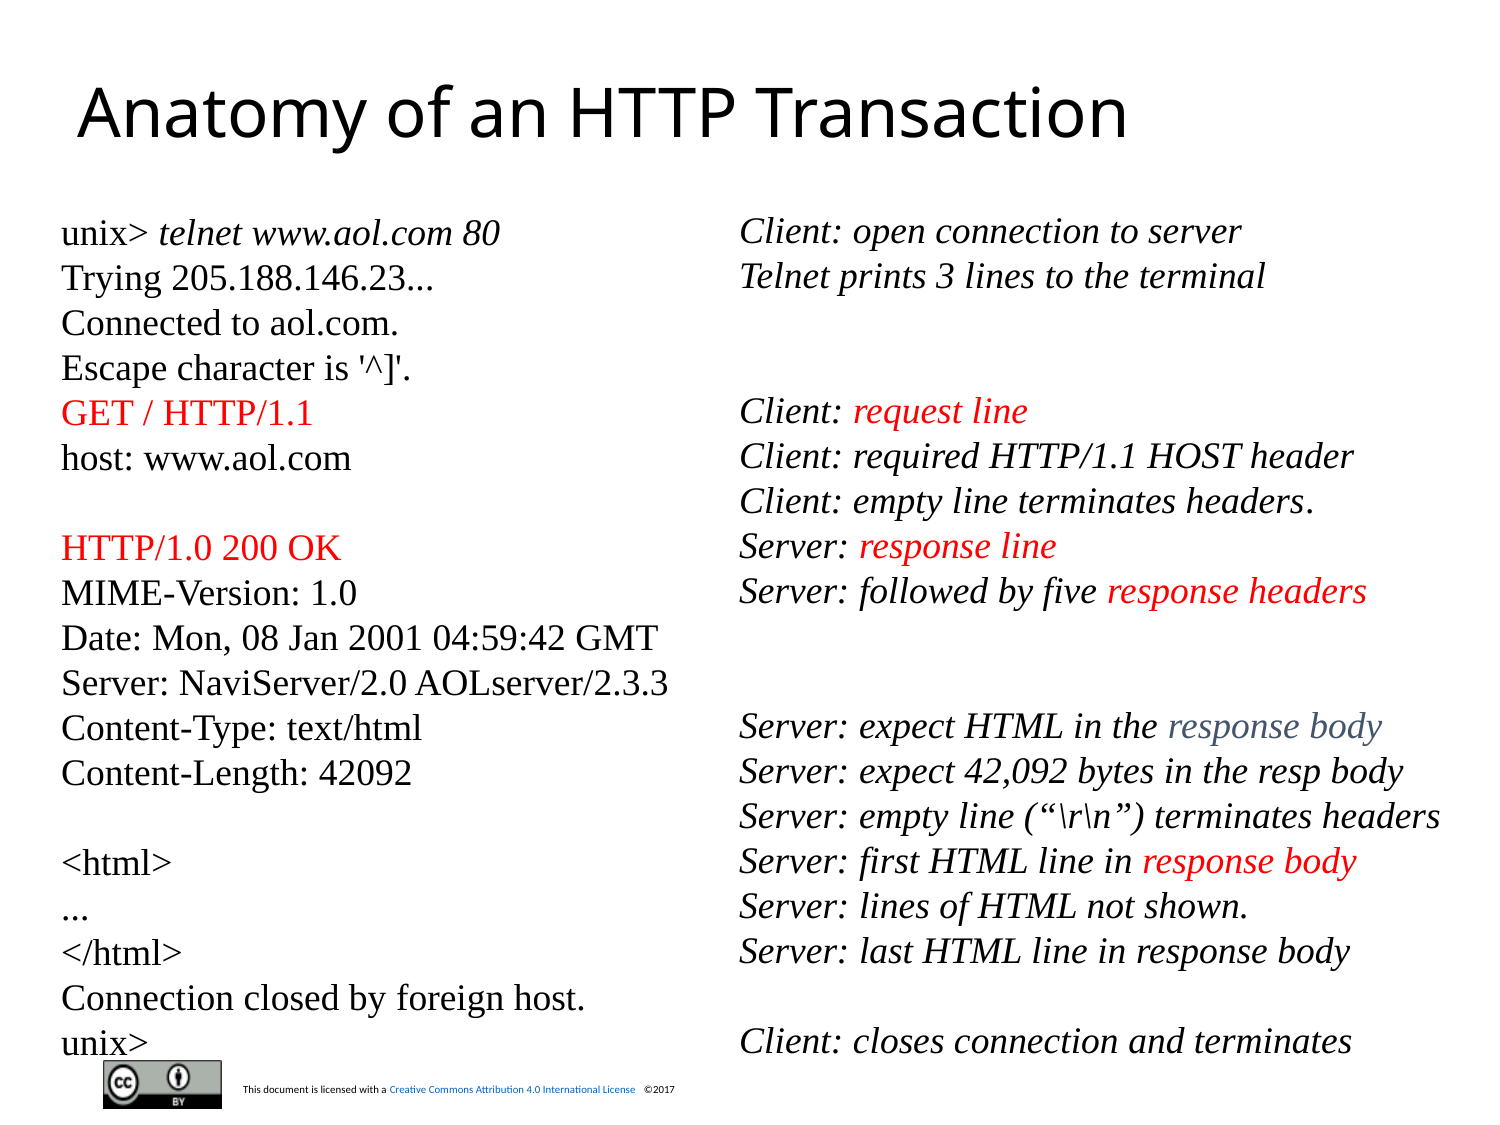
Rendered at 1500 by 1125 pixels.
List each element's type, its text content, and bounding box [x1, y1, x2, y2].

picture [103, 1071, 222, 1109]
text_box Client: open connection to server Telnet prints 3 lines to the terminal Client: request line Client: required HTTP/1.1 HOST header Client: empty line terminates headers. Server: response line Server: followed by five response headers Server: expect HTML in the response body Server: expect 42,092 bytes in the resp body Server: empty line (“\r\n”) terminates headers Server: first HTML line in response body Server: lines of HTML not shown. Server: last HTML line in response body Client: closes connection and terminates [724, 198, 1457, 1069]
title Anatomy of an HTTP Transaction [62, 68, 1345, 163]
text_box unix> telnet www.aol.com 80 Trying 205.188.146.23... Connected to aol.com. Escape character is '^]'. GET / HTTP/1.1 host: www.aol.com HTTP/1.0 200 OK MIME-Version: 1.0 Date: Mon, 08 Jan 2001 04:59:42 GMT Server: NaviServer/2.0 AOLserver/2.3.3 Content-Type: text/html Content-Length: 42092 <html> ... </html> Connection closed by foreign host. unix> [46, 200, 722, 1071]
